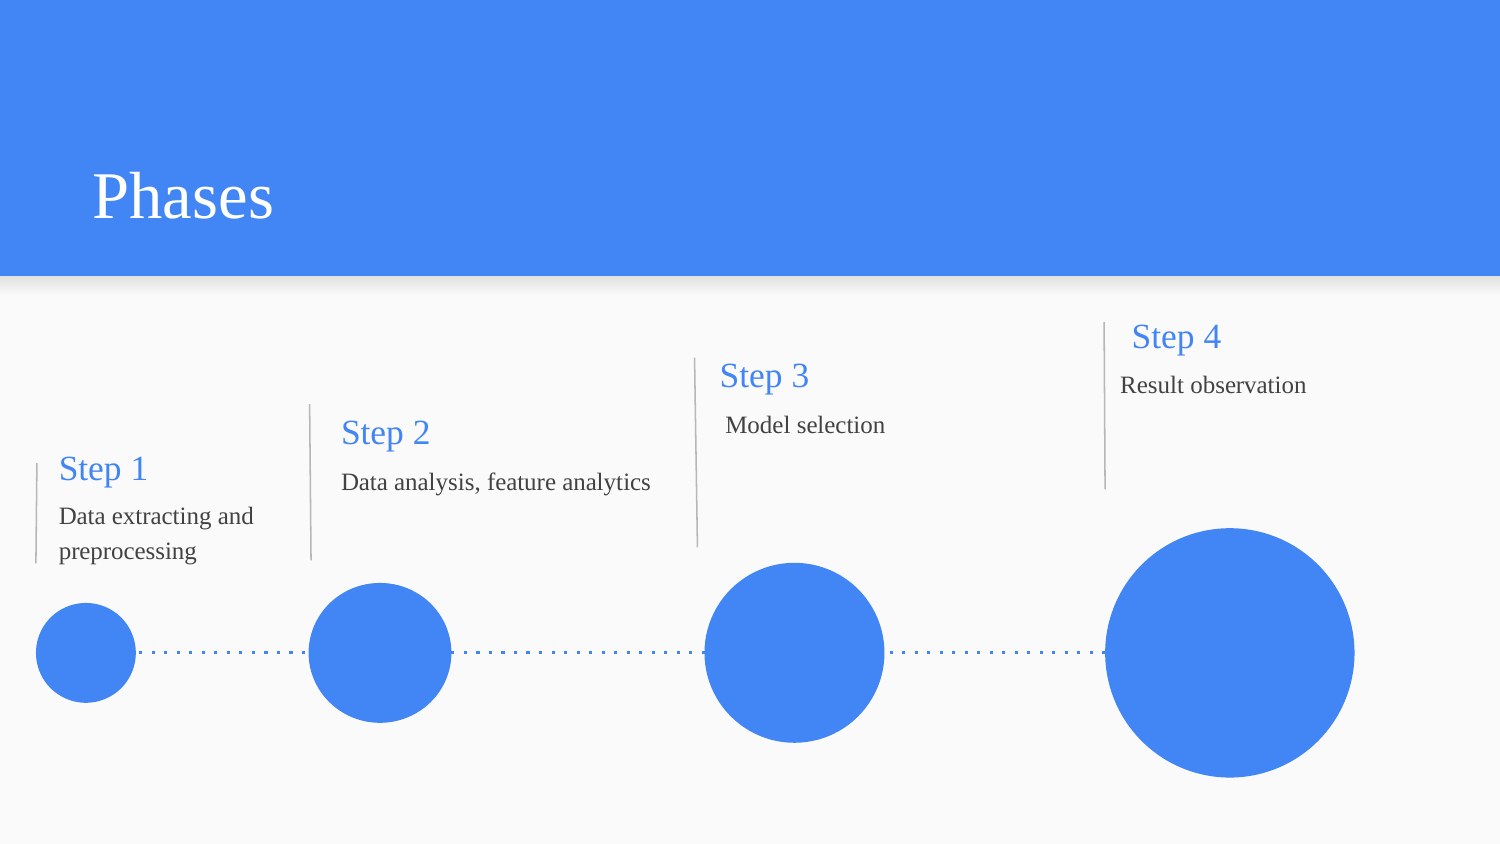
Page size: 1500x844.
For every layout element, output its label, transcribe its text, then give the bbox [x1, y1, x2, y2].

title Phases [77, 121, 1427, 248]
title Step 2 [326, 398, 472, 450]
title Step 3 [704, 341, 870, 406]
list Data analysis, feature analytics [326, 450, 689, 526]
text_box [308, 527, 1355, 778]
list Result observation [1110, 353, 1500, 480]
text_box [694, 357, 698, 526]
title Step 4 [1116, 301, 1263, 353]
list Model selection [710, 393, 1088, 520]
title Step 1 [43, 434, 209, 480]
list Data extracting and preprocessing [43, 480, 304, 630]
text_box [35, 602, 136, 703]
